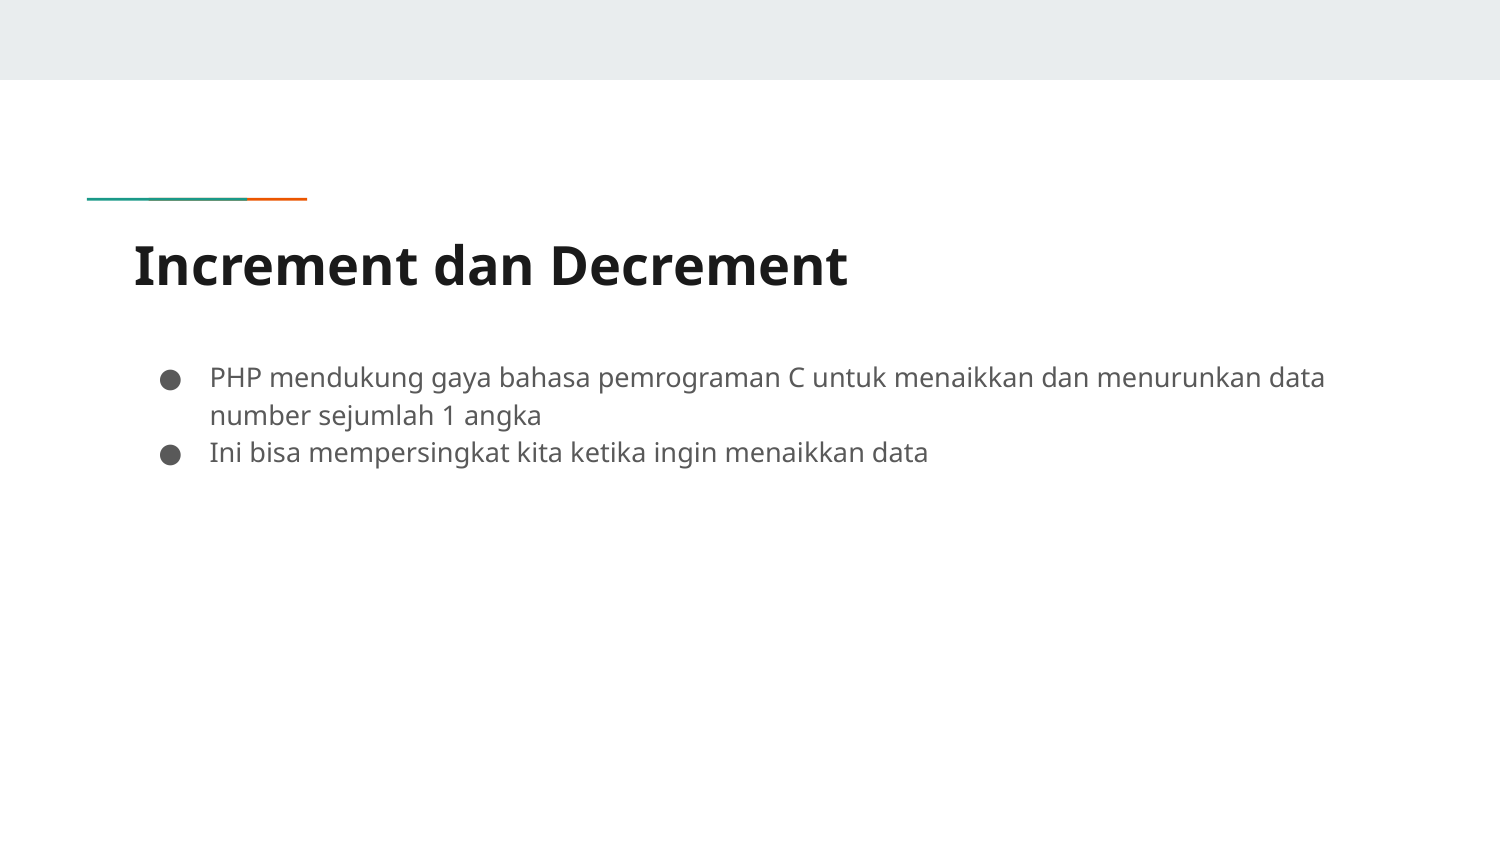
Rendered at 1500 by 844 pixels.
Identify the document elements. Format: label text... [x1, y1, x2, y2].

list PHP mendukung gaya bahasa pemrograman C untuk menaikkan dan menurunkan data number sejumlah 1 angka Ini bisa mempersingkat kita ketika ingin menaikkan data [119, 341, 1381, 712]
title Increment dan Decrement [119, 216, 1381, 305]
